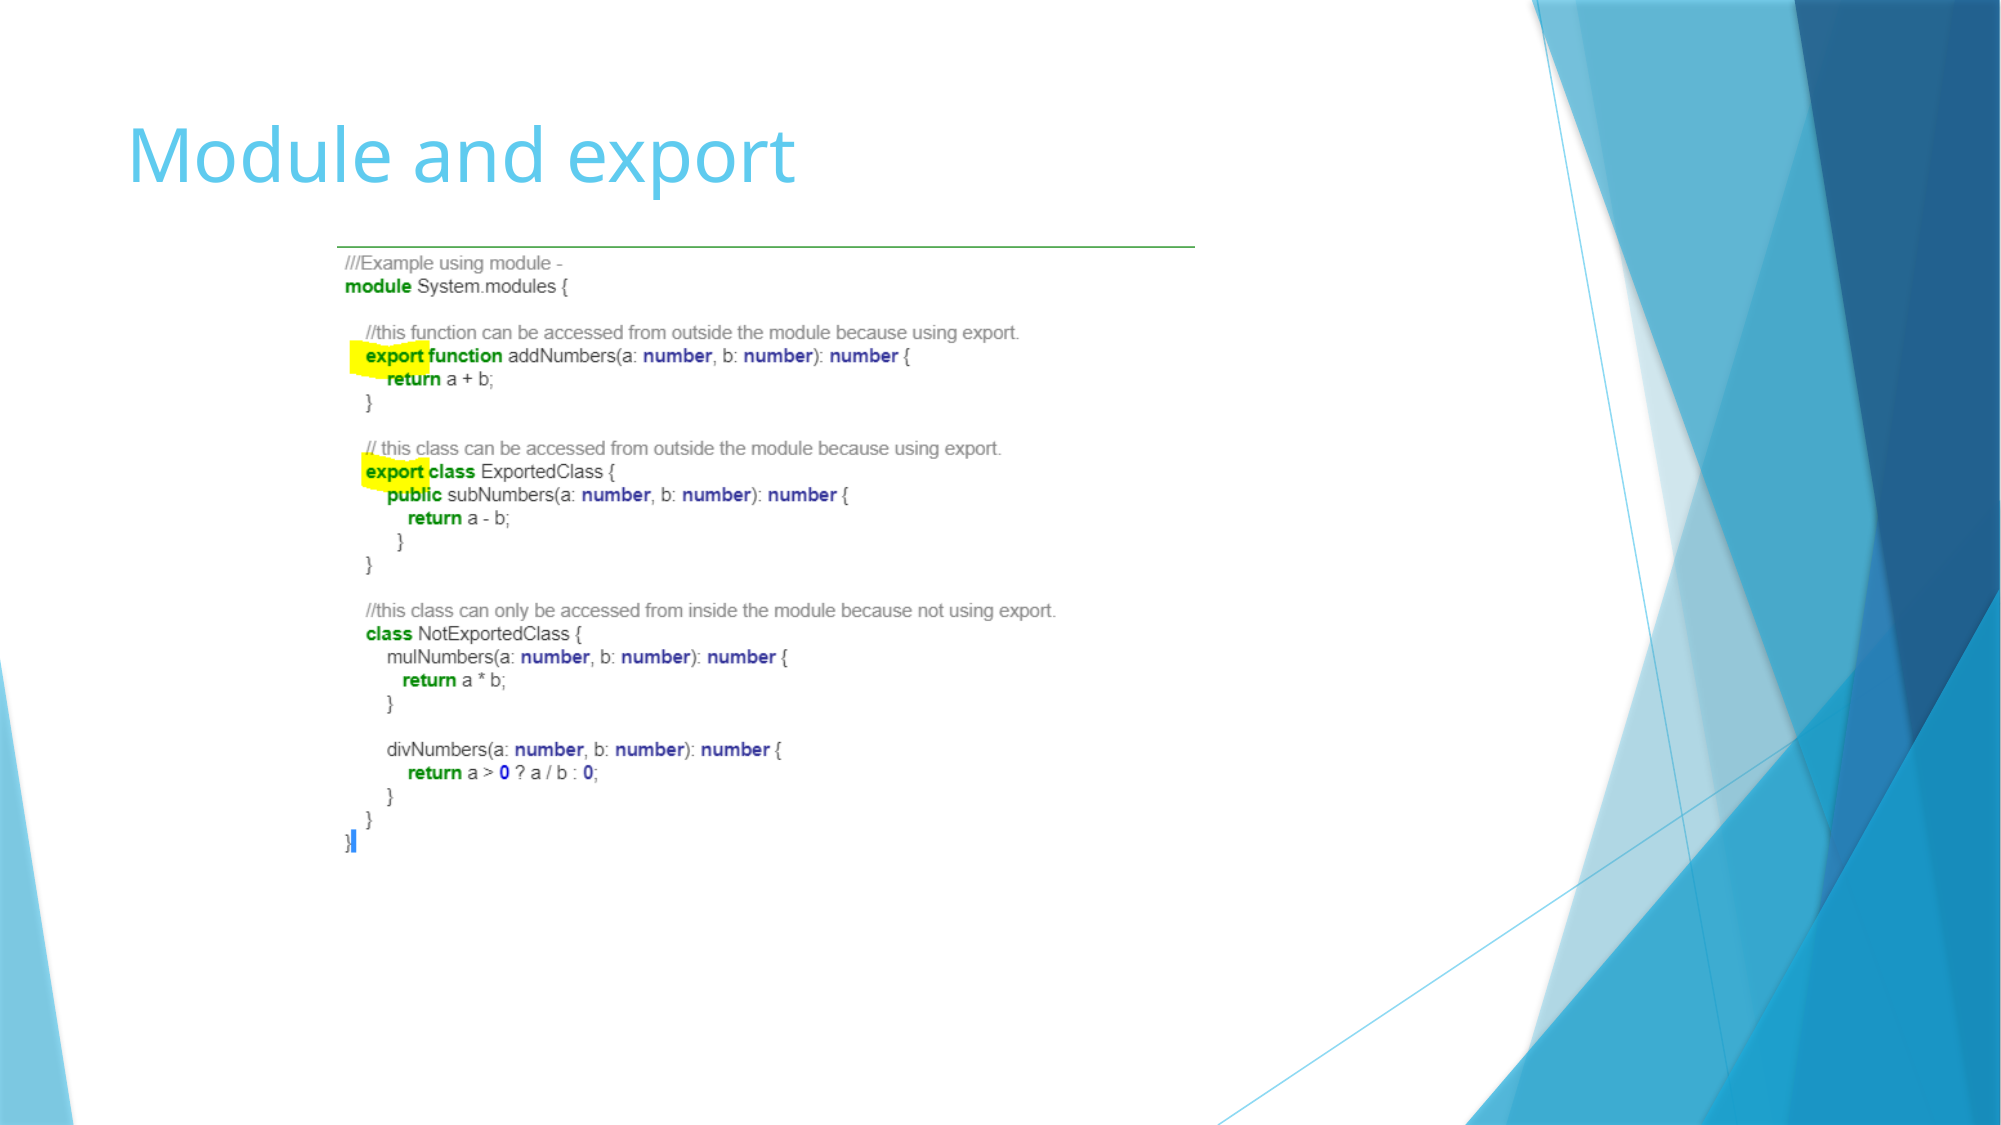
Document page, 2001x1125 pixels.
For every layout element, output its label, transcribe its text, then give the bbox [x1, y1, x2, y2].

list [337, 243, 1195, 882]
title Module and export [111, 99, 1522, 317]
